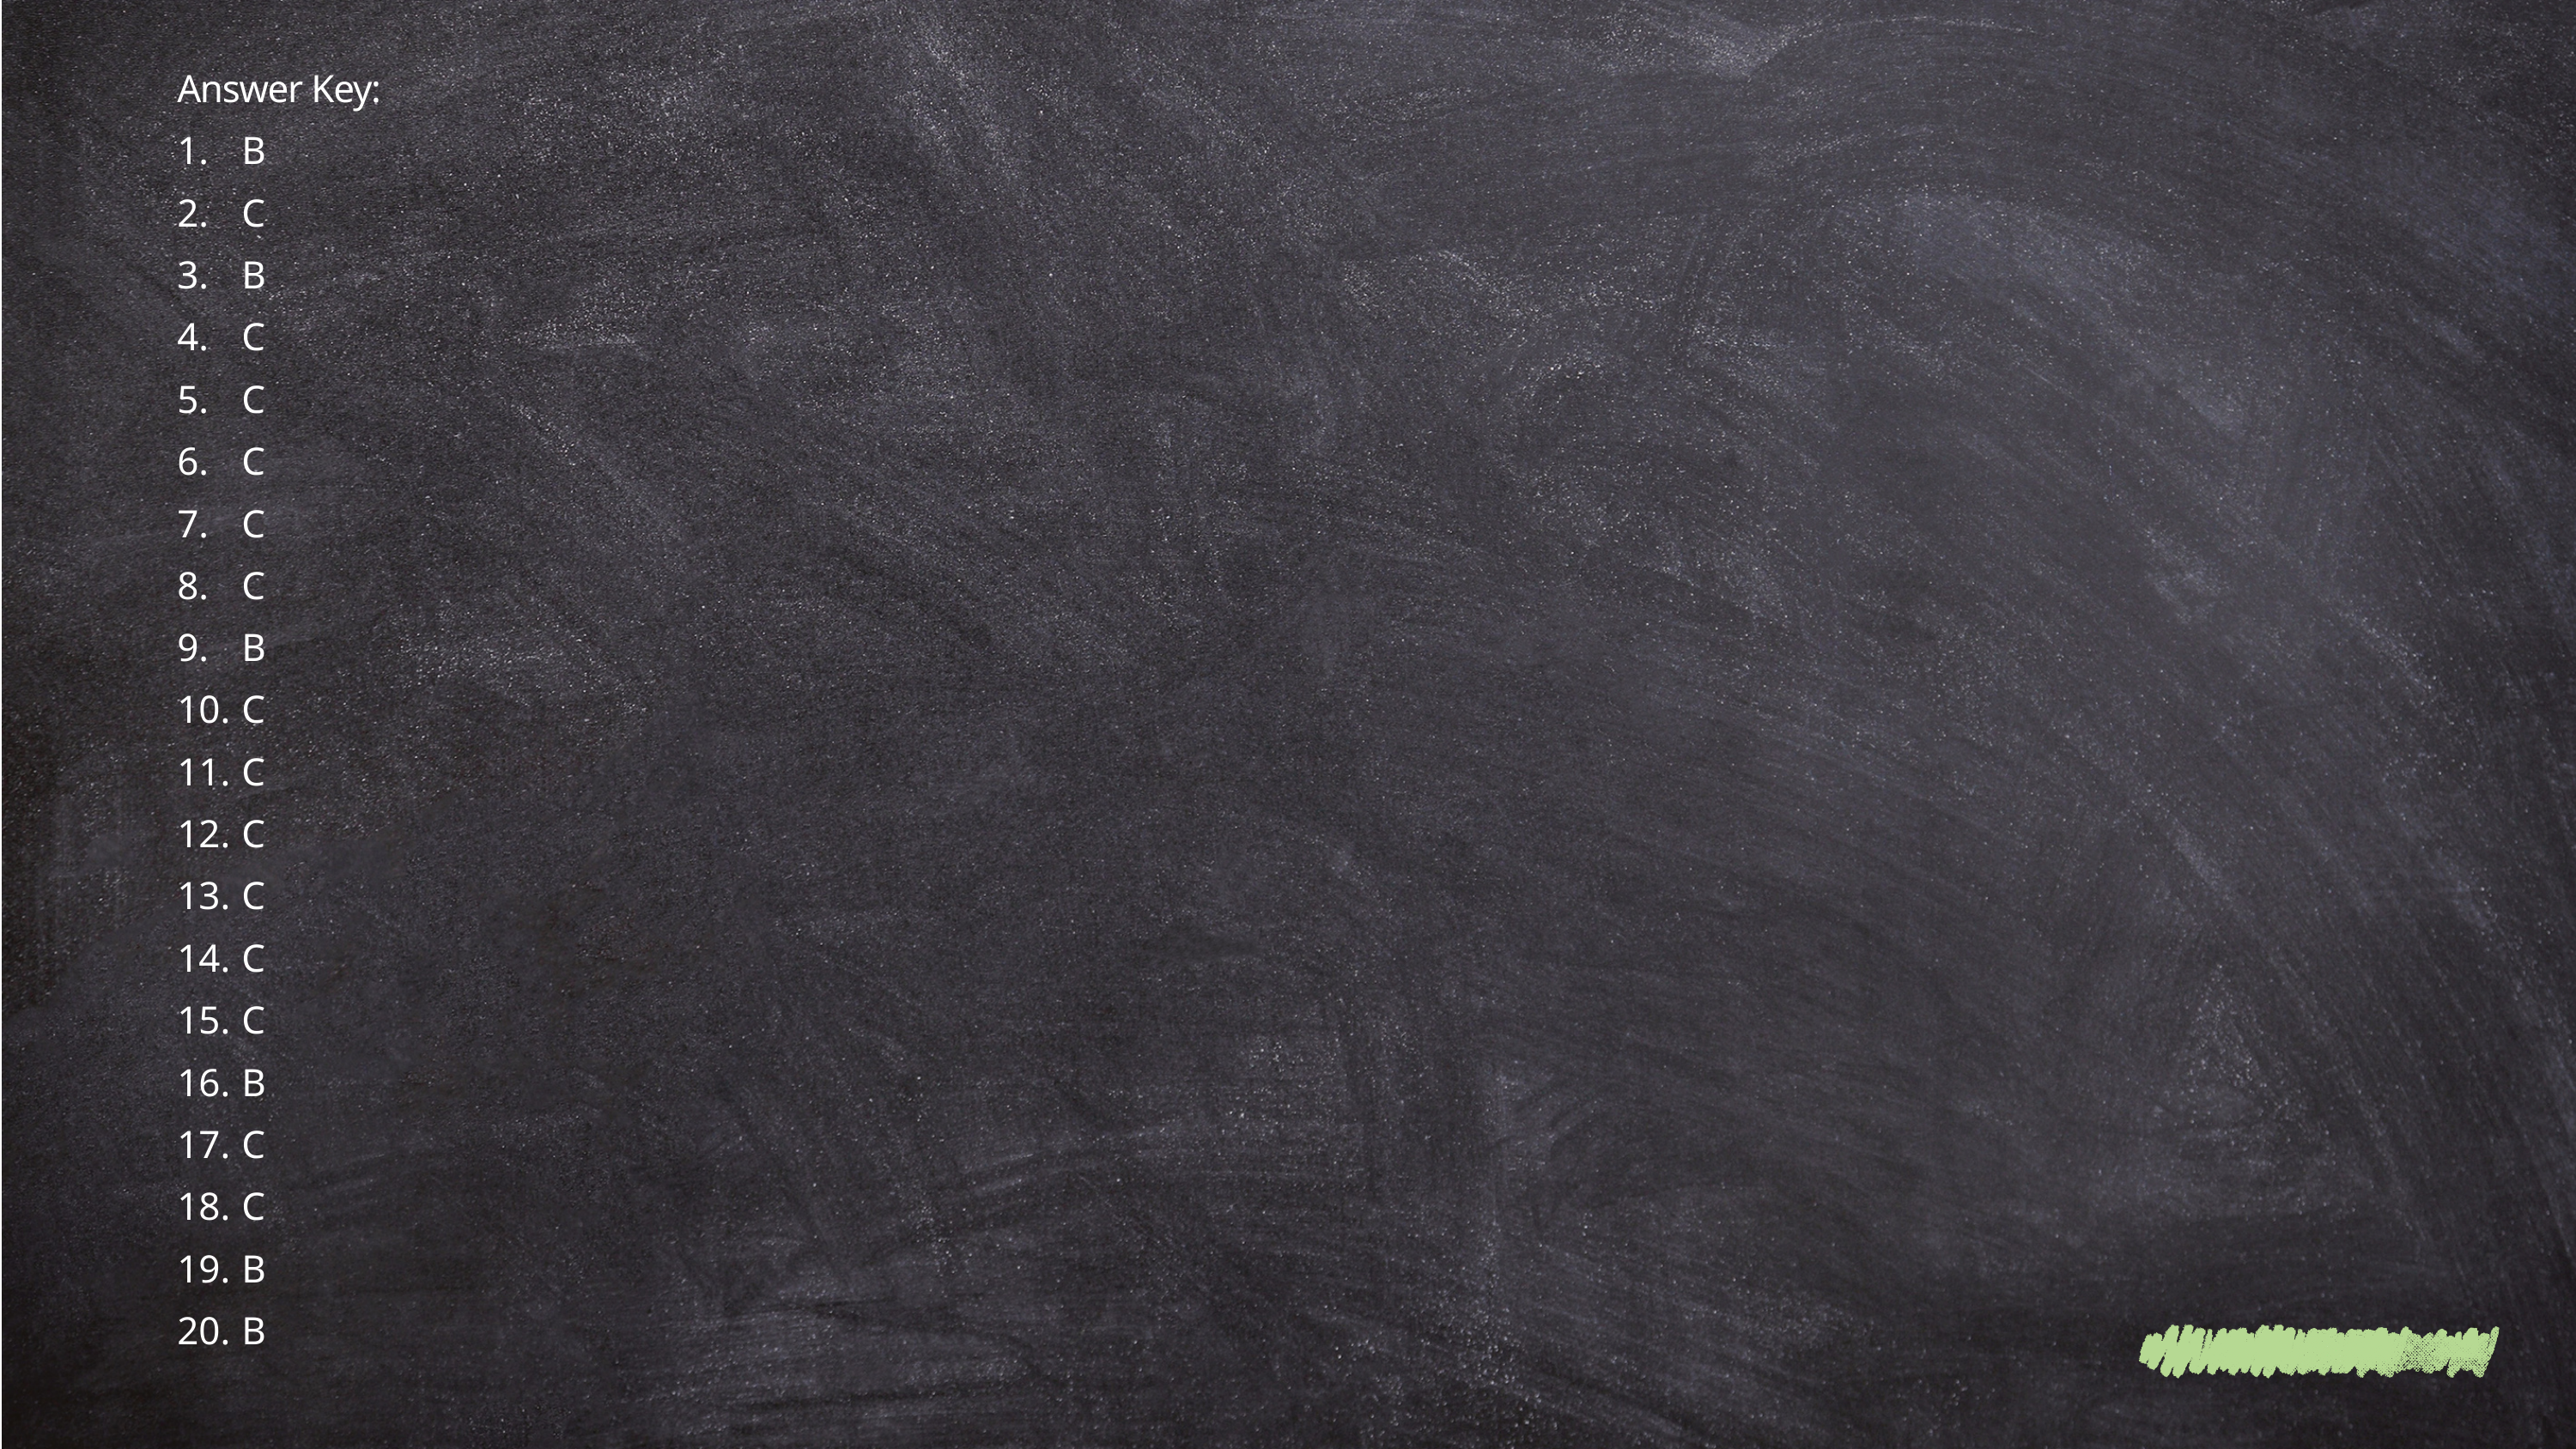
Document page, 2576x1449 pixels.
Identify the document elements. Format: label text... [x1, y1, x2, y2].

text_box [2, 0, 2576, 1449]
text_box [2409, 1324, 2500, 1379]
text_box [2138, 1324, 2409, 1379]
text_box Answer Key: B C B C C C C C B C C C C C C B C C B B [144, 48, 1925, 1415]
